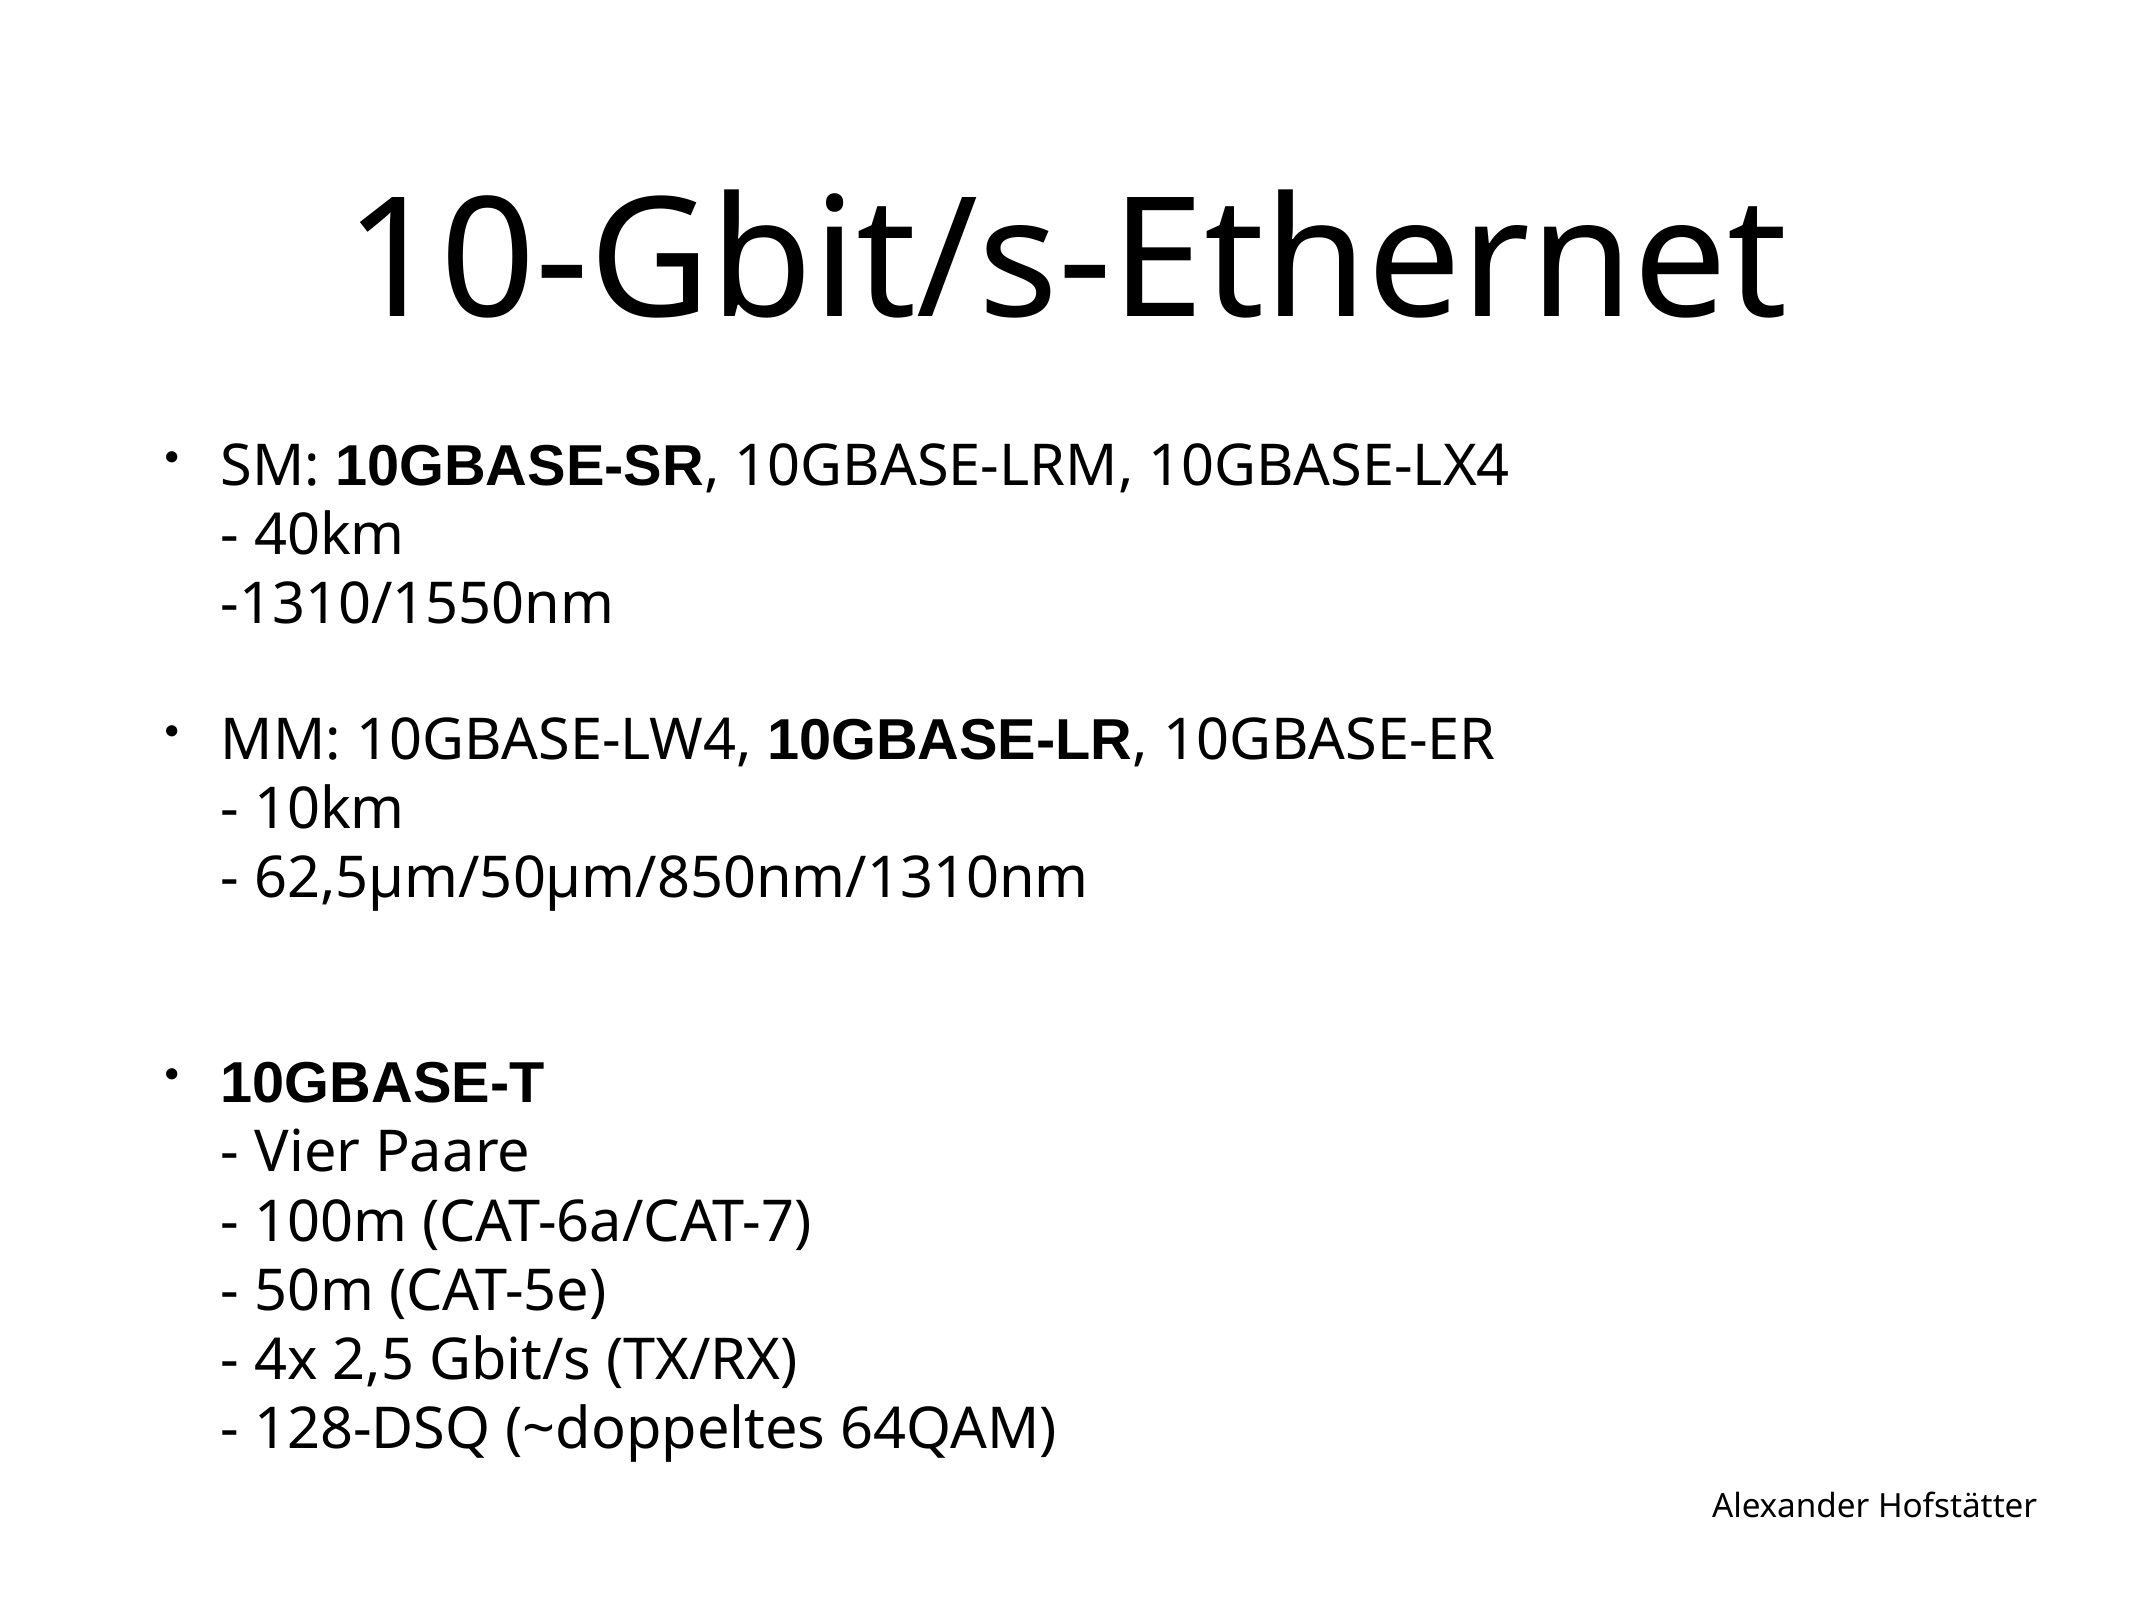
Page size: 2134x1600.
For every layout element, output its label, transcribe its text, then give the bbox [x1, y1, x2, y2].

list SM: 10GBASE-SR, 10GBASE-LRM, 10GBASE-LX4 - 40km -1310/1550nm MM: 10GBASE-LW4, 10GBASE-LR, 10GBASE-ER - 10km - 62,5µm/50µm/850nm/1310nm 10GBASE-T - Vier Paare - 100m (CAT-6a/CAT-7) - 50m (CAT-5e) - 4x 2,5 Gbit/s (TX/RX) - 128-DSQ (~doppeltes 64QAM) [155, 427, 1978, 1460]
title 10-Gbit/s-Ethernet [155, 72, 1978, 427]
